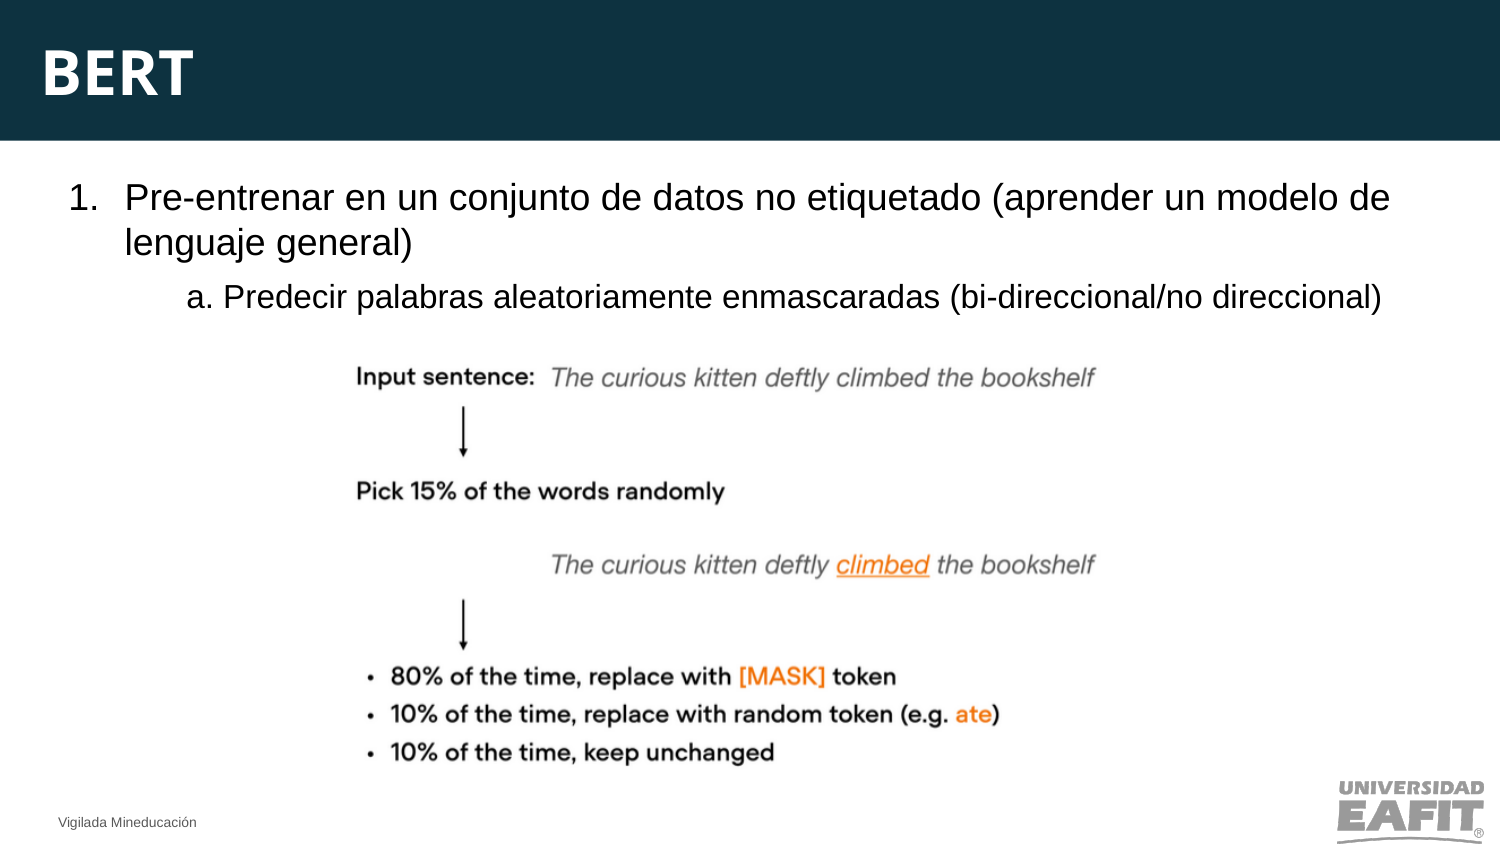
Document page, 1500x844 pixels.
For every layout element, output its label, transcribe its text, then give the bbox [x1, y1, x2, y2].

text_box Pre-entrenar en un conjunto de datos no etiquetado (aprender un modelo de lenguaje general) a. Predecir palabras aleatoriamente enmascaradas (bi-direccional/no direccional) [53, 165, 1500, 376]
text_box BERT [25, 17, 1359, 166]
picture [1337, 781, 1484, 844]
picture [323, 360, 1116, 775]
